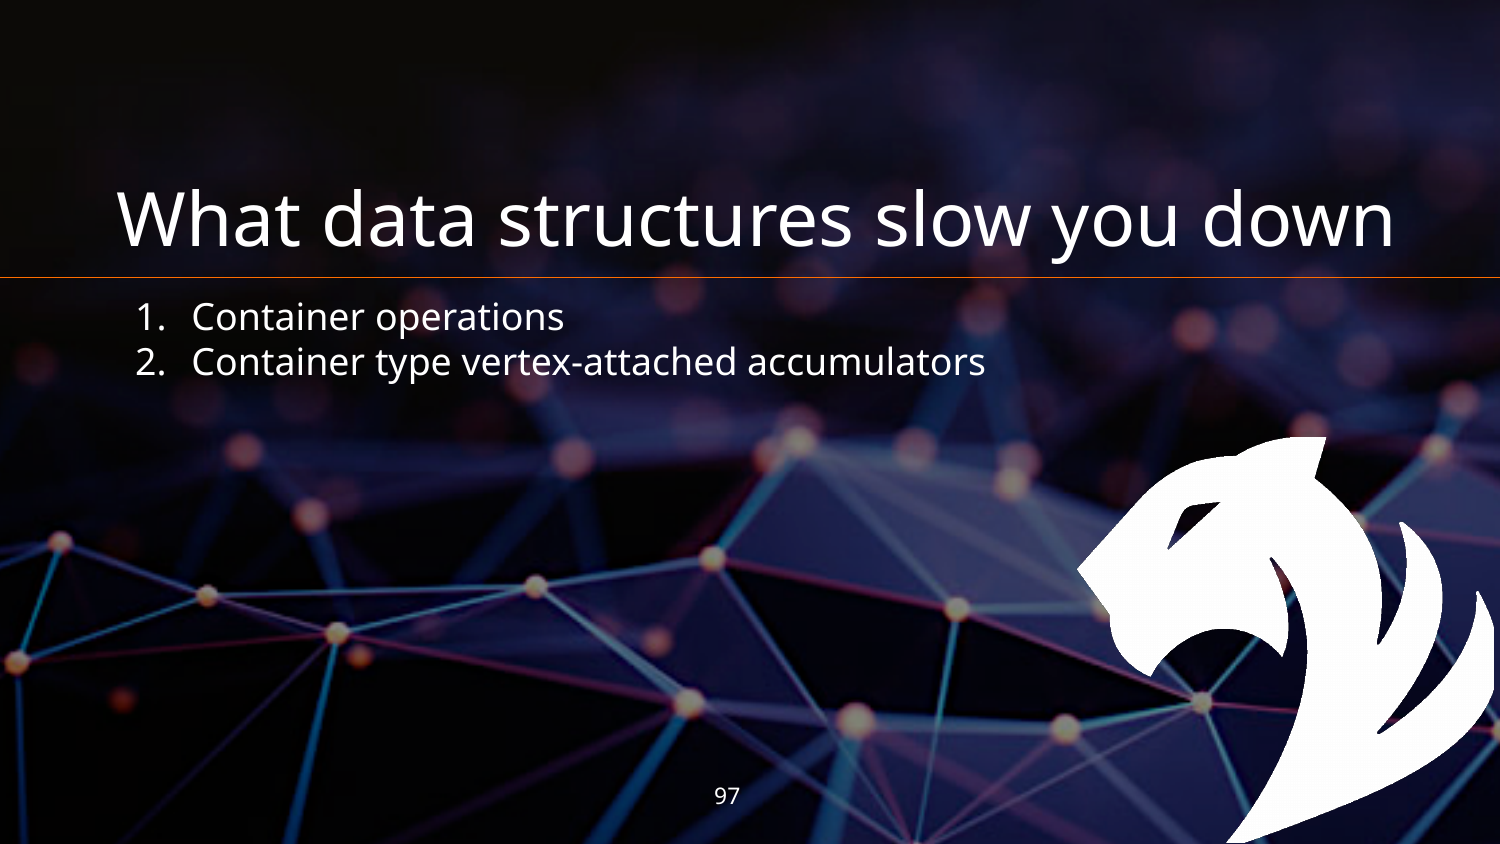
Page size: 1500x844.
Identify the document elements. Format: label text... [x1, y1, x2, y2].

list Container operations Container type vertex-attached accumulators [105, 287, 1400, 507]
picture [0, 278, 1500, 844]
title What data structures slow you down [105, 0, 1450, 268]
picture [0, 0, 1500, 277]
slide_number ‹#› [694, 774, 761, 820]
